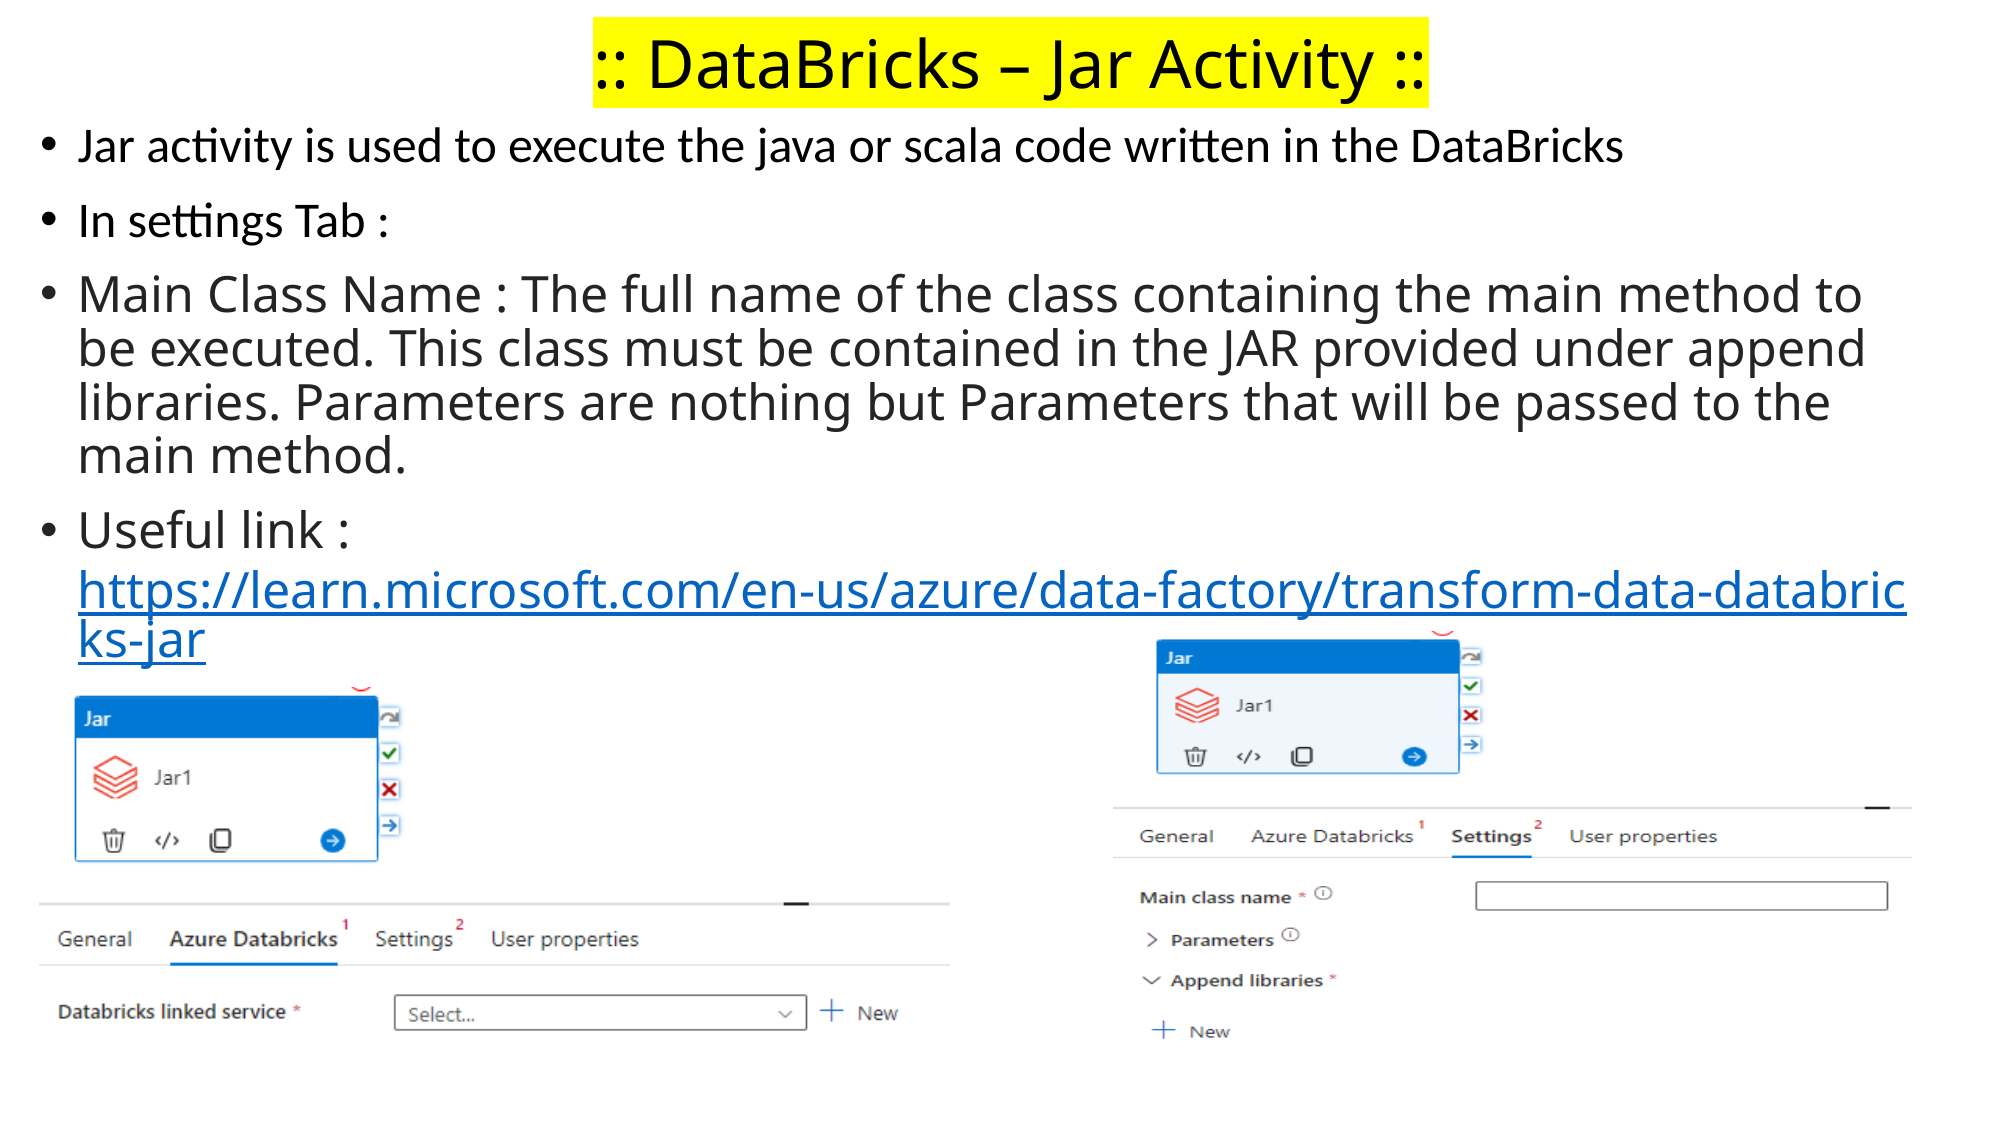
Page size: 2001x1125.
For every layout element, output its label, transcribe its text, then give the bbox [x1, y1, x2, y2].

picture [1113, 631, 1912, 1067]
picture [39, 687, 950, 1052]
title :: DataBricks – Jar Activity :: [128, 21, 1854, 111]
list Jar activity is used to execute the java or scala code written in the DataBricks In settings Tab : Main Class Name : The full name of the class containing the main method to be executed. This class must be contained in the JAR provided under append libraries. Parameters are nothing but Parameters that will be passed to the main method. Useful link : https://learn.microsoft.com/en-us/azure/data-factory/transform-data-databricks-jar [25, 111, 1945, 1125]
